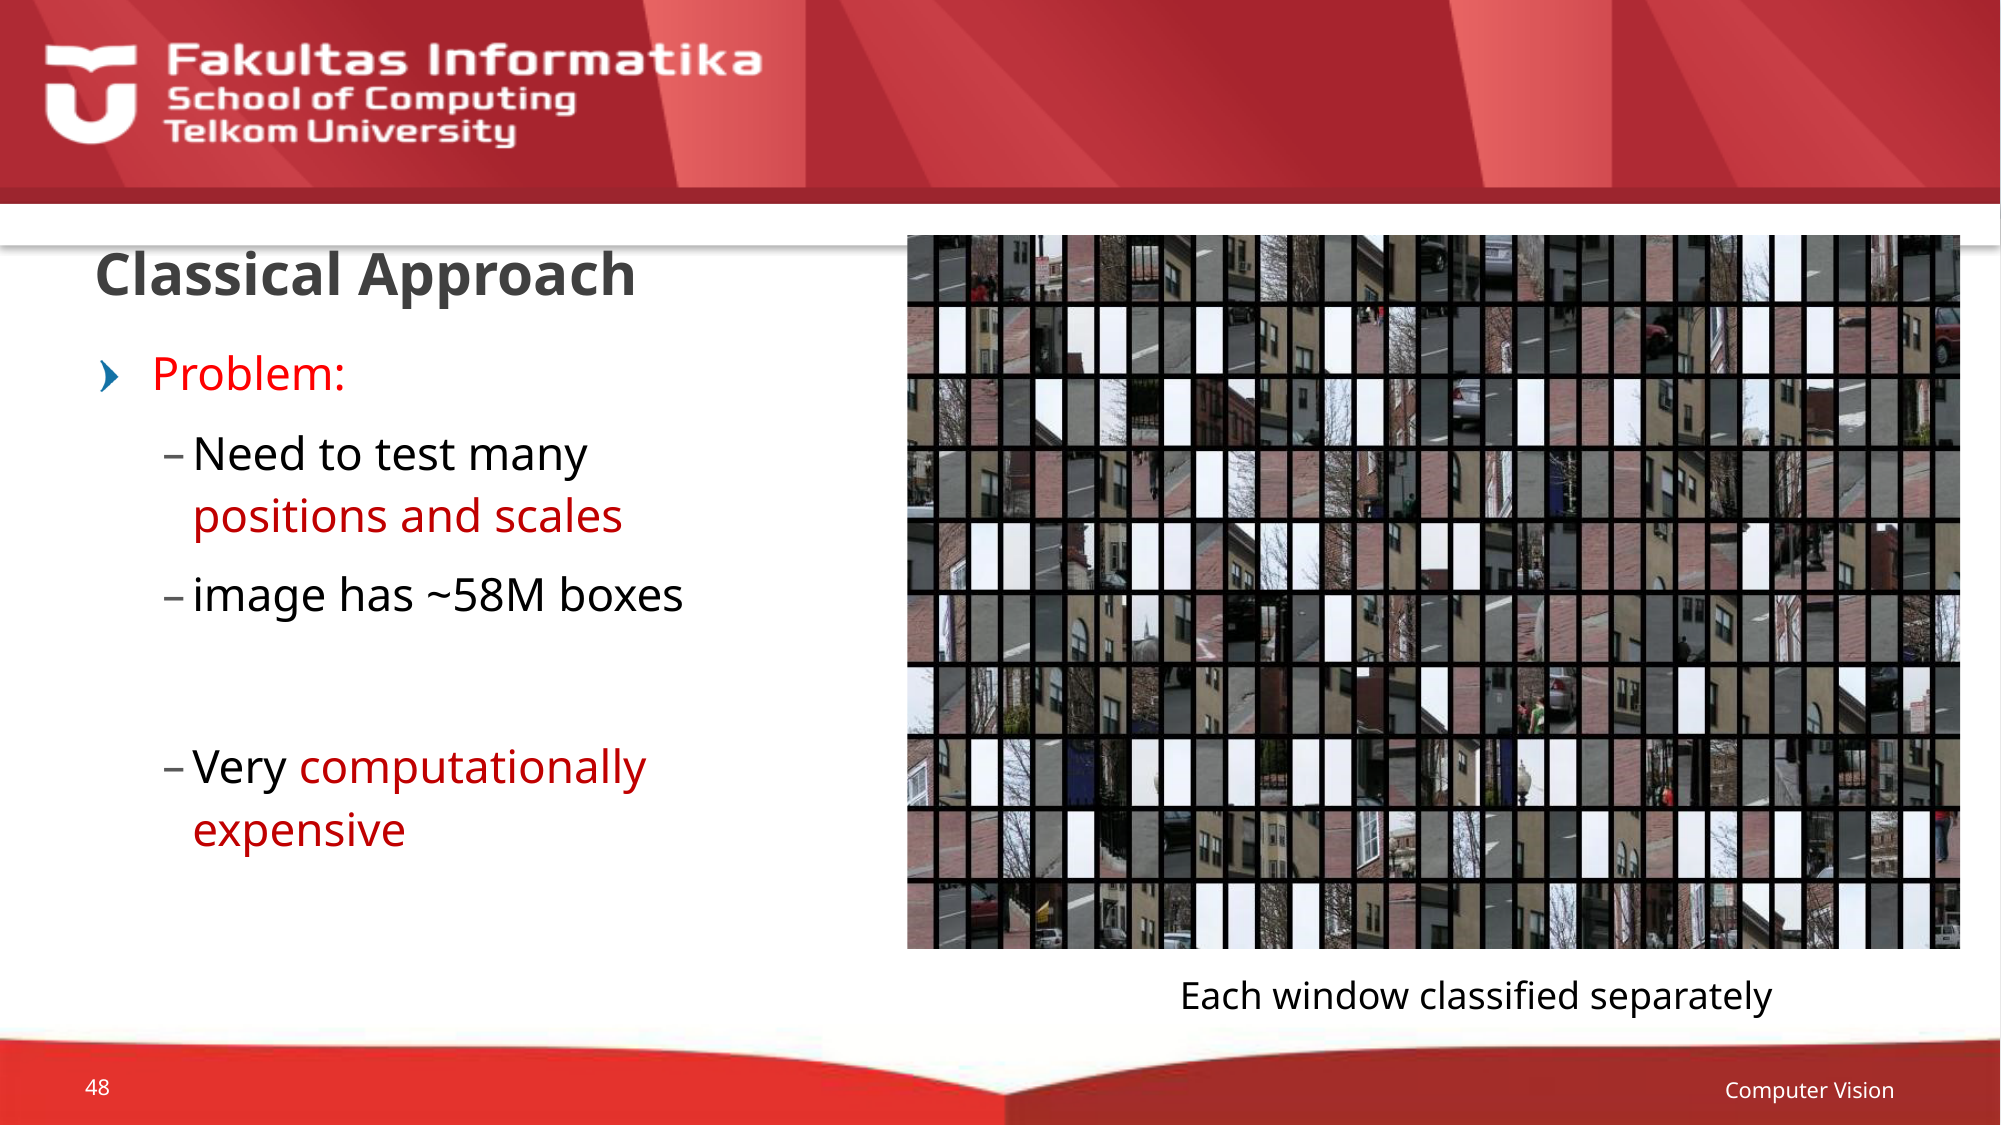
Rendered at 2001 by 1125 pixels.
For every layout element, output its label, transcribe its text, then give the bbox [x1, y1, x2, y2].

picture [907, 234, 1961, 949]
list Computer Vision [1185, 1058, 1911, 1119]
picture [94, 350, 122, 394]
title Classical Approach [79, 219, 1901, 325]
text_box Each window classified separately [907, 964, 2000, 1025]
slide_number 48 [85, 1058, 164, 1119]
picture [0, 0, 2001, 1125]
